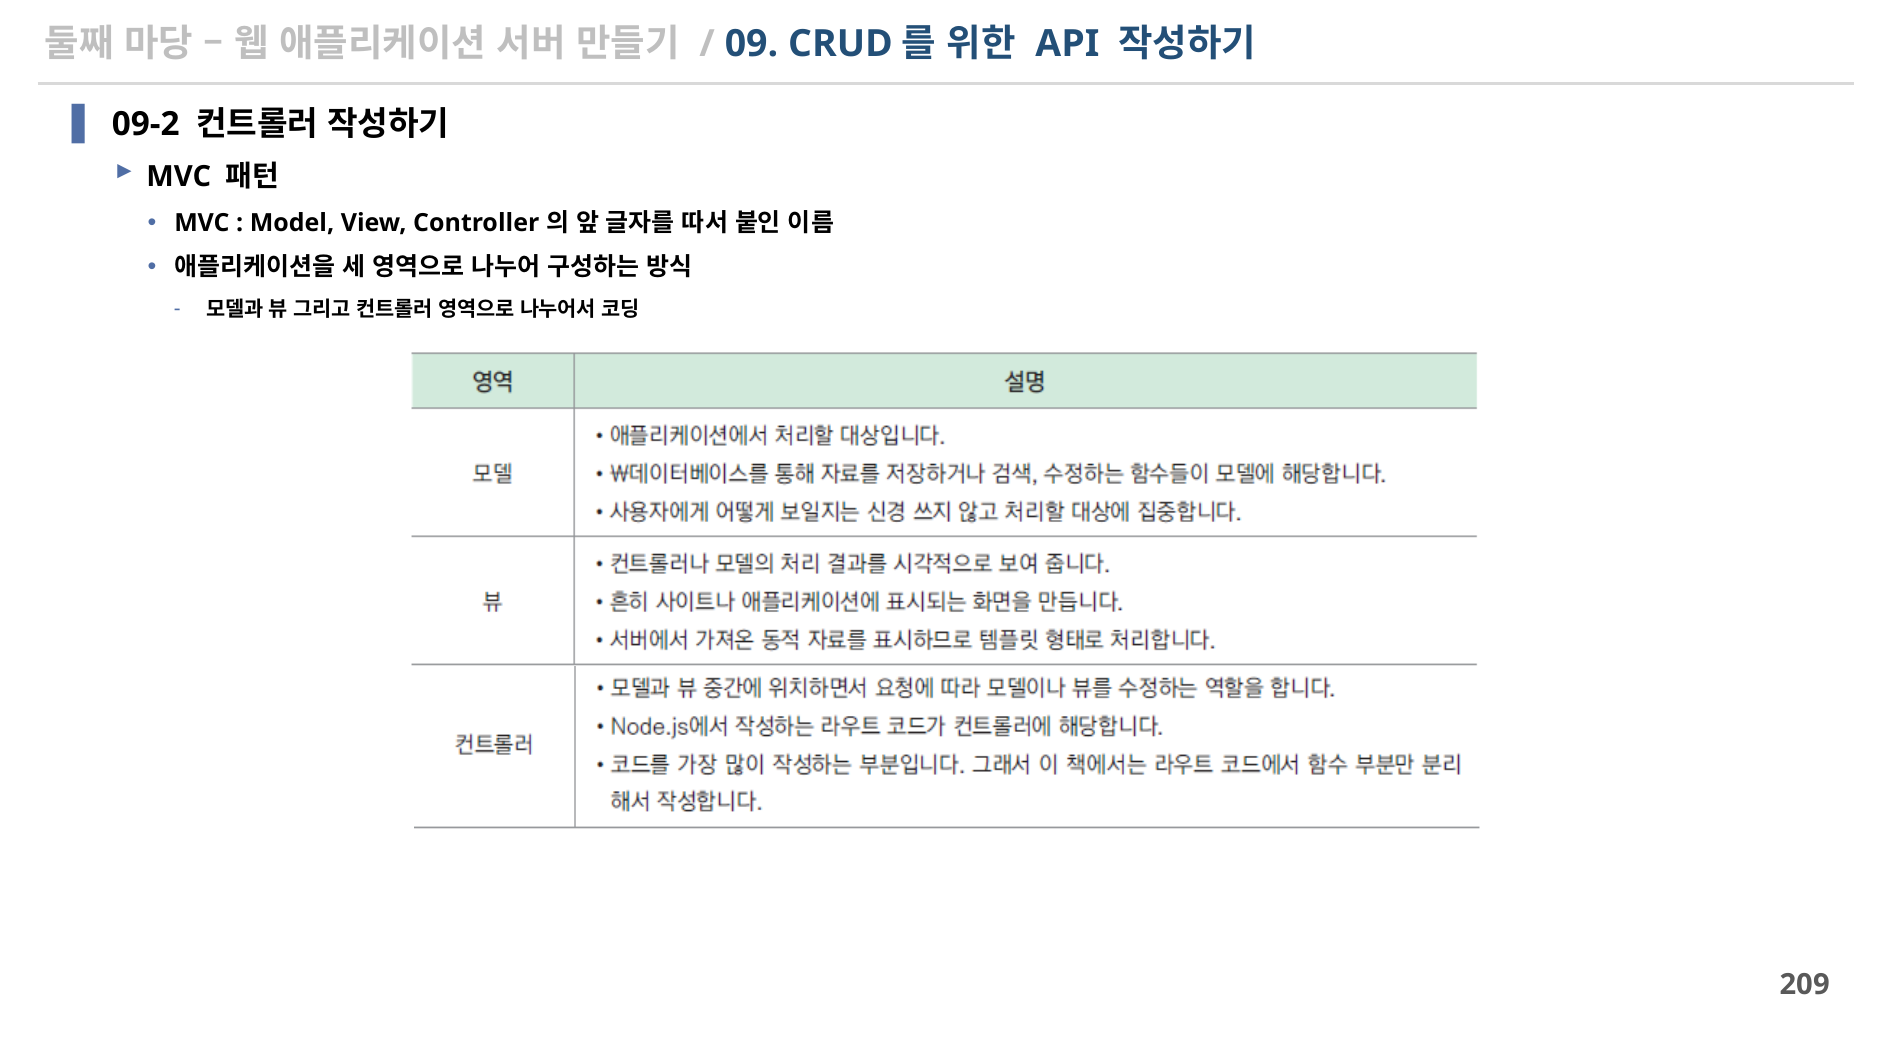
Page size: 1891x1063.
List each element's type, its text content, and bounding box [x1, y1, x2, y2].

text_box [405, 342, 1493, 830]
list 09-2 컨트롤러 작성하기 MVC 패턴 MVC : Model, View, Controller의 앞 글자를 따서 붙인 이름 애플리케이션을 세 영역으로 나누어 구성하는 방식 모델과 뷰 그리고 컨트롤러 영역으로 나누어서 코딩 [43, 94, 1855, 506]
slide_number 209 [1703, 956, 1845, 1014]
title 둘째 마당 – 웹 애플리케이션 서버 만들기 / 09. CRUD를 위한 API 작성하기 [29, 11, 1855, 73]
